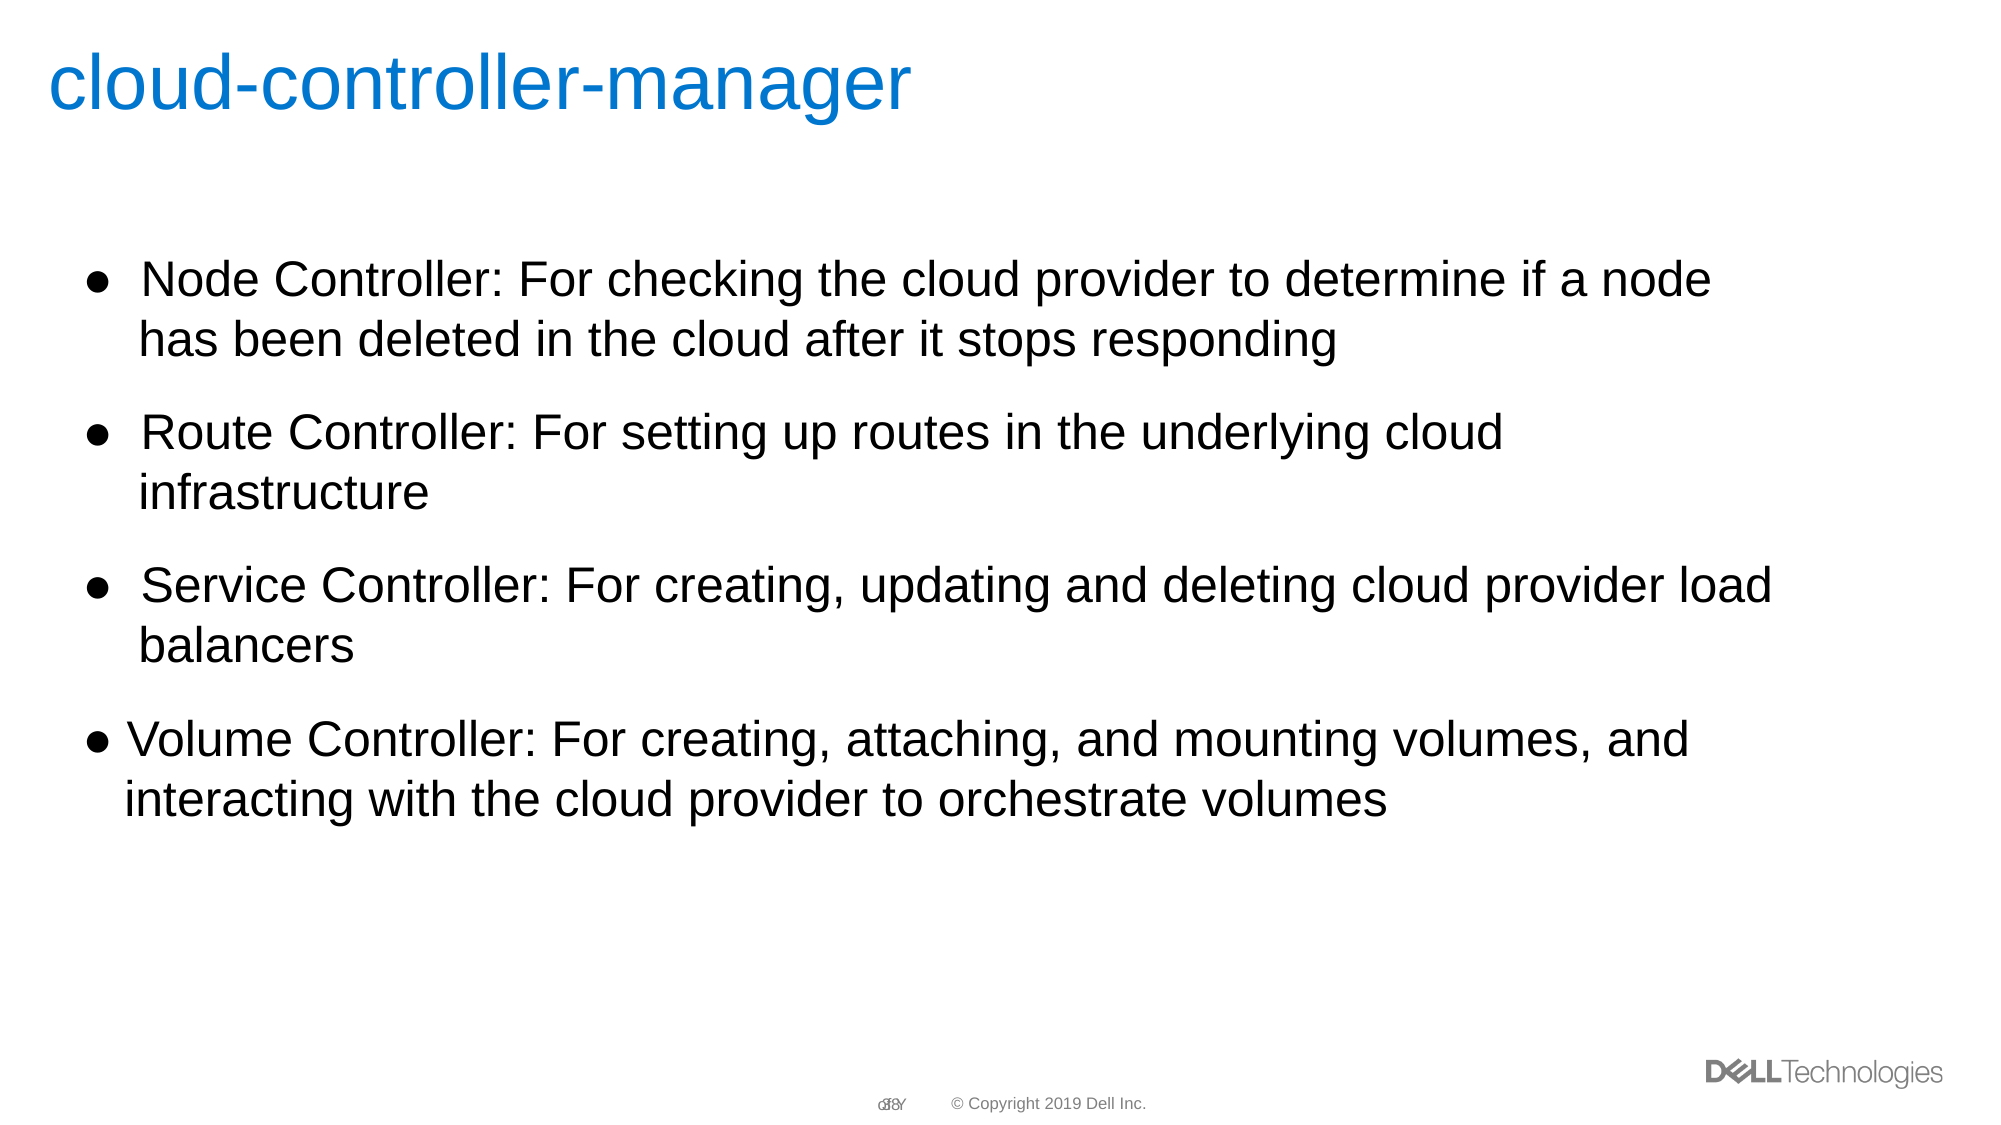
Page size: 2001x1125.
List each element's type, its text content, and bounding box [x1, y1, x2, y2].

picture [1706, 1058, 1943, 1089]
text_box ● Node Controller: For checking the cloud provider to determine if a node has been deleted in the cloud after it stops responding ● Route Controller: For setting up routes in the underlying cloud infrastructure ● Service Controller: For creating, updating and deleting cloud provider load balancers ● Volume Controller: For creating, attaching, and mounting volumes, and interacting with the cloud provider to orchestrate volumes [62, 226, 1938, 951]
title cloud-controller-manager [48, 42, 1924, 231]
